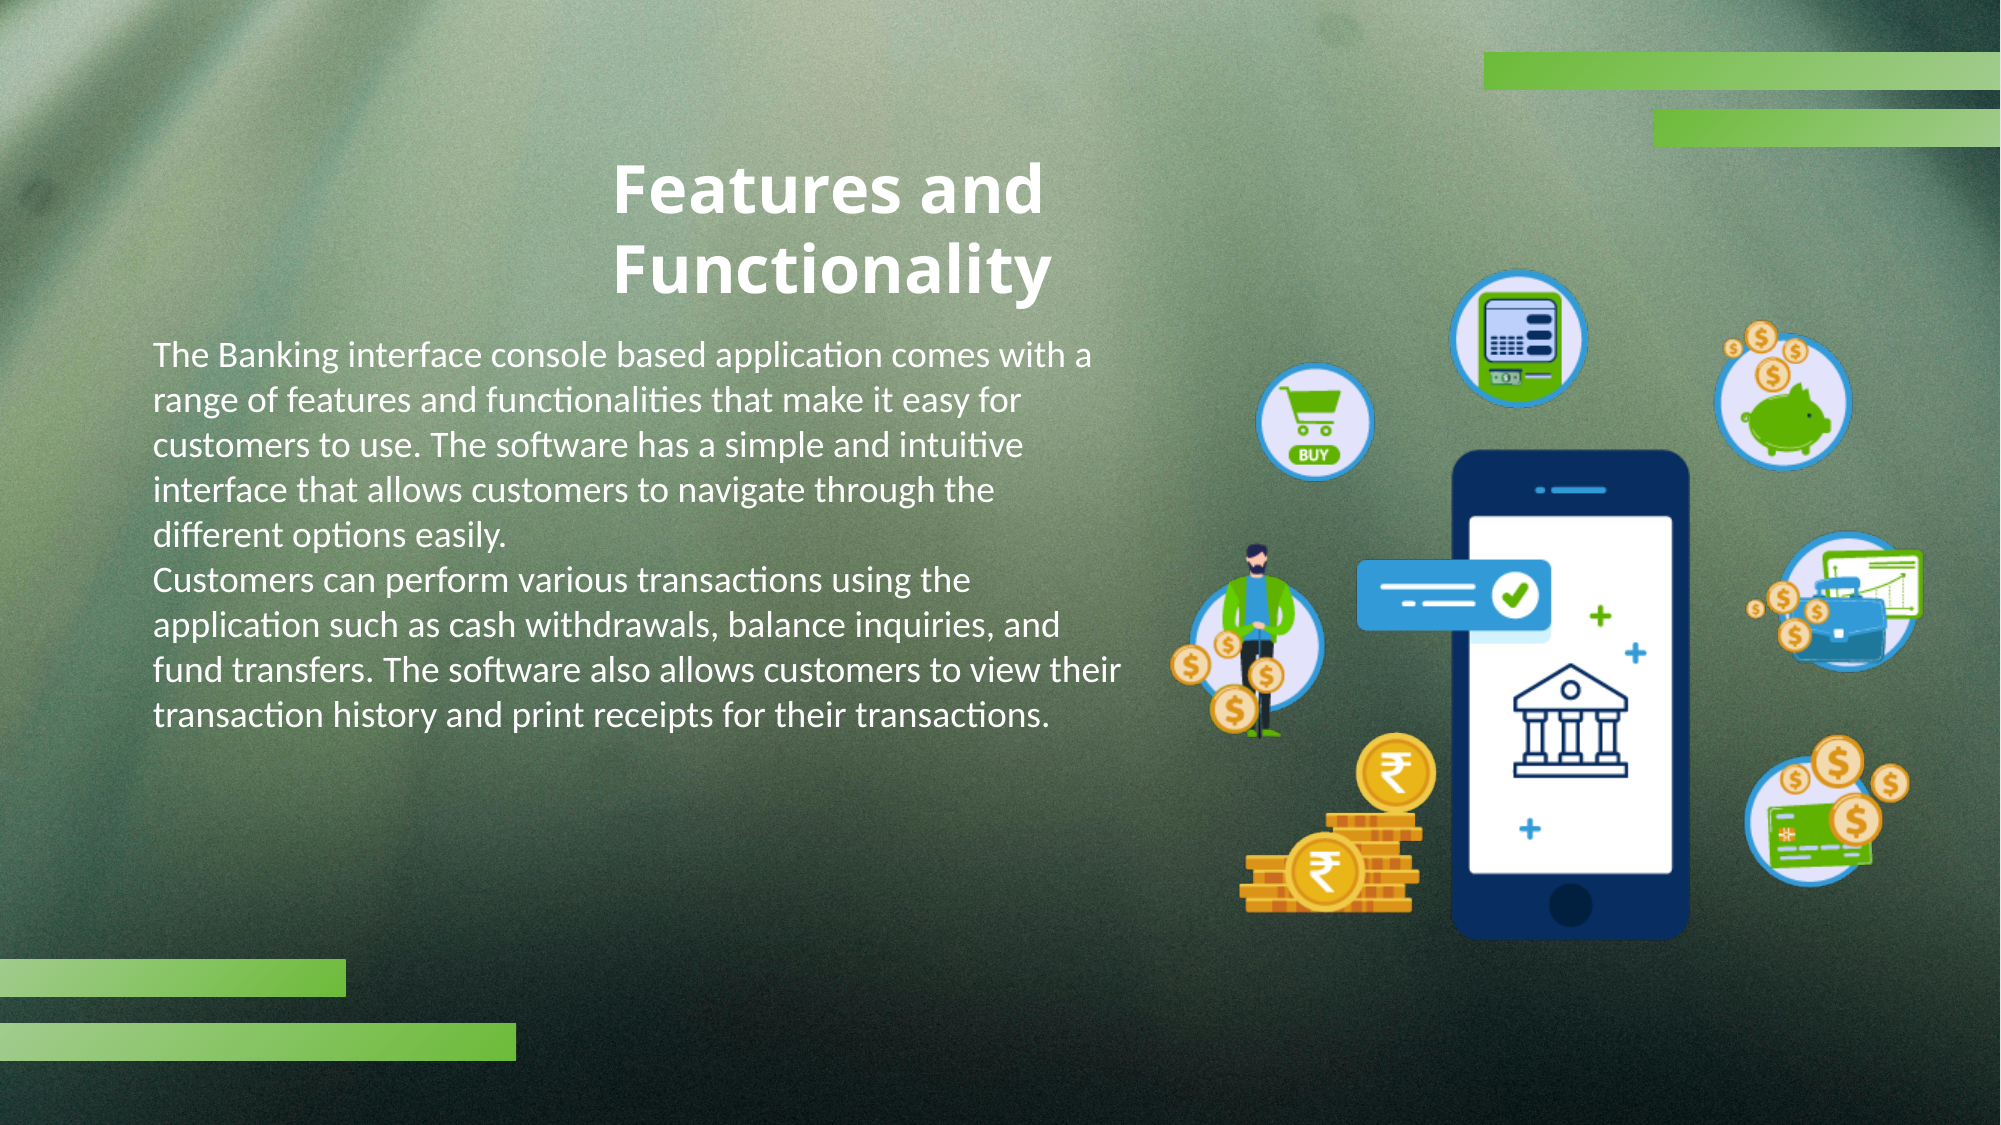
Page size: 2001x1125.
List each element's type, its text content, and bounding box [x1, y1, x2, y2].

text_box The Banking interface console based application comes with a range of features and functionalities that make it easy for customers to use. The software has a simple and intuitive interface that allows customers to navigate through the different options easily. Customers can perform various transactions using the application such as cash withdrawals, balance inquiries, and fund transfers. The software also allows customers to view their transaction history and print receipts for their transactions. [138, 322, 1064, 743]
text_box [0, 1022, 517, 1061]
text_box [0, 958, 347, 998]
text_box Features and Functionality [597, 139, 1467, 315]
picture [0, 0, 2001, 1125]
text_box [1653, 108, 2000, 148]
text_box [1483, 51, 2000, 91]
